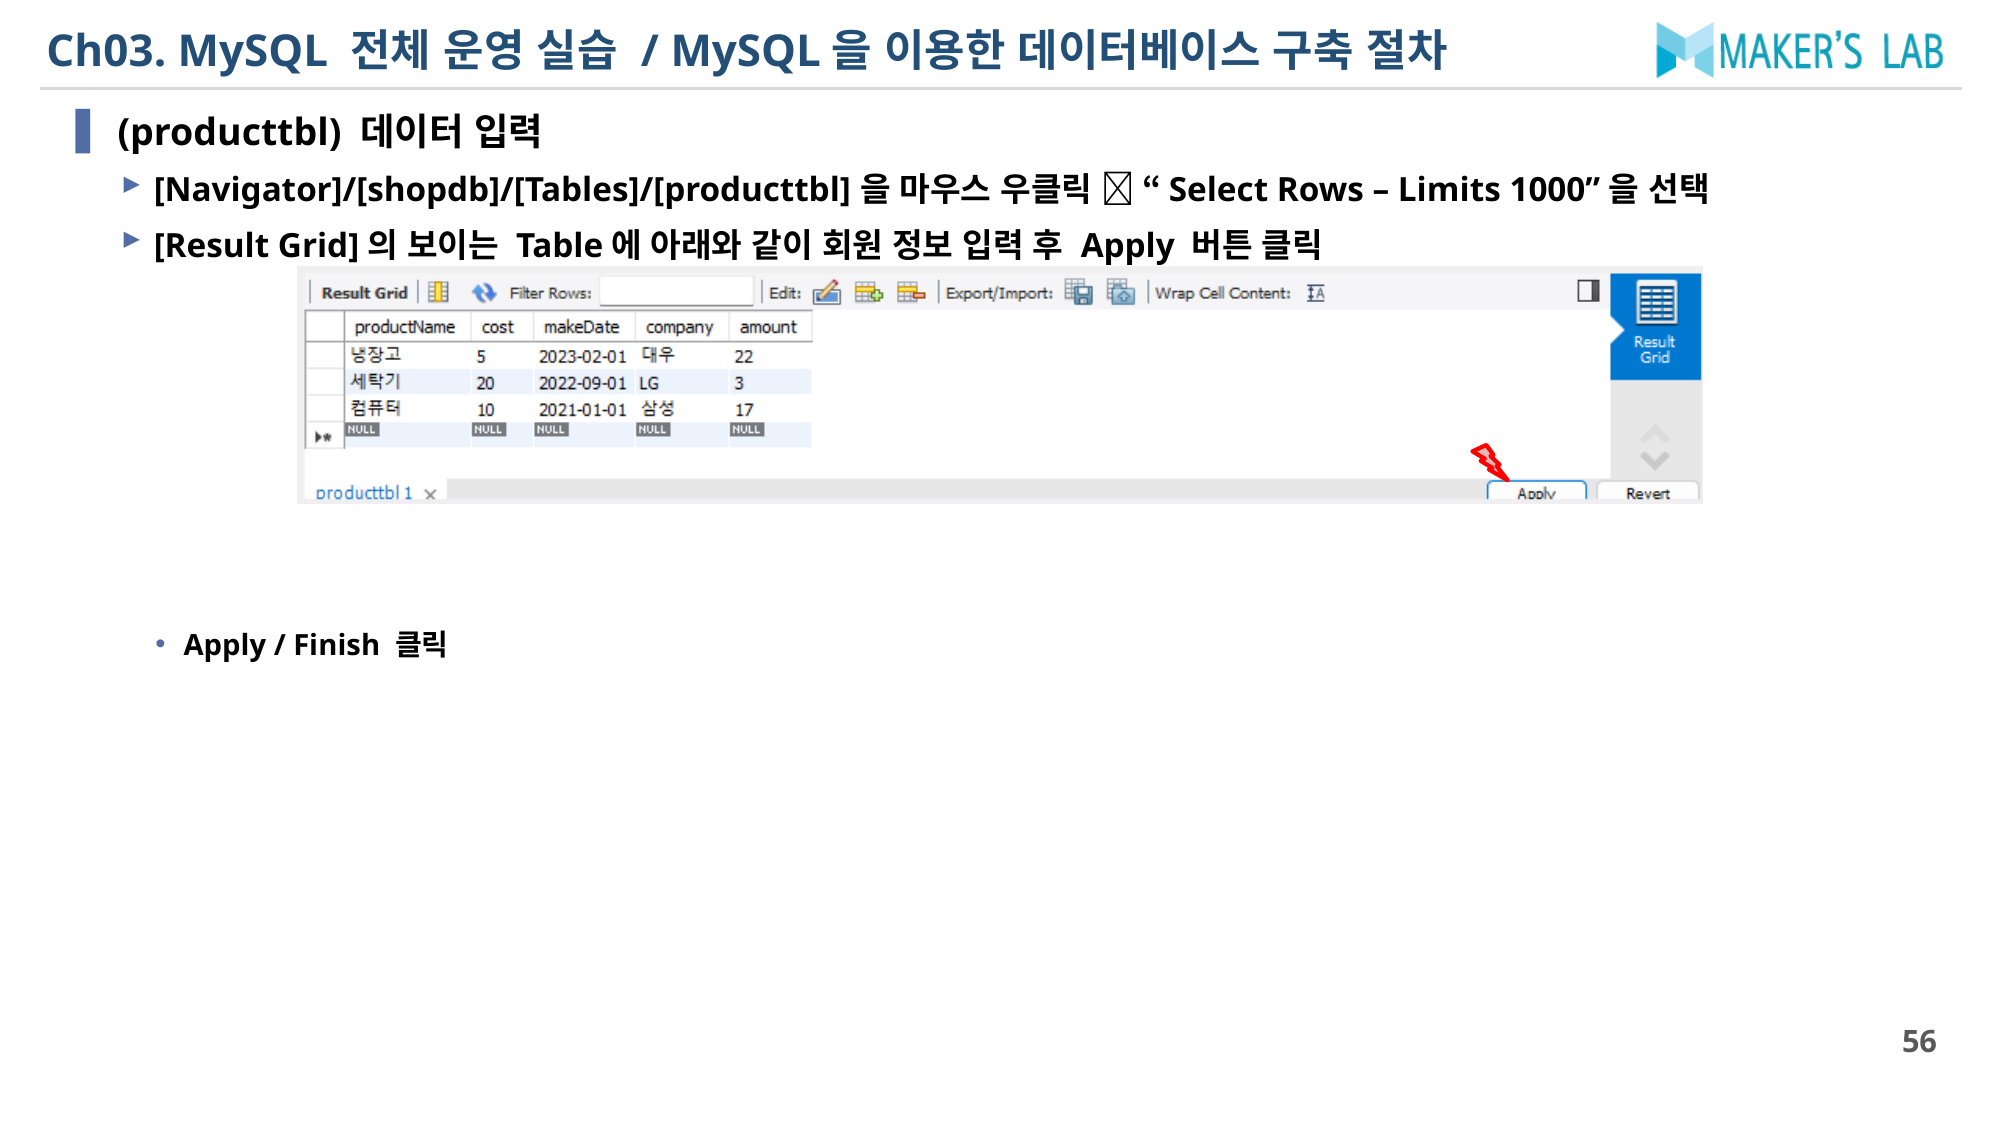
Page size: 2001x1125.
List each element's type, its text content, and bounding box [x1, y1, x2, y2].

list (producttbl) 데이터 입력 [Navigator]/[shopdb]/[Tables]/[producttbl]을 마우스 우클릭  “Select Rows – Limits 1000”을 선택 [Result Grid]의 보이는 Table에 아래와 같이 회원 정보 입력 후 Apply 버튼 클릭 Apply / Finish 클릭 [46, 100, 1929, 404]
title Ch03. MySQL 전체 운영 실습 / MySQL을 이용한 데이터베이스 구축 절차 [31, 14, 1914, 84]
picture [297, 266, 1703, 505]
slide_number 56 [1802, 1012, 1953, 1073]
picture [1648, 11, 1952, 84]
